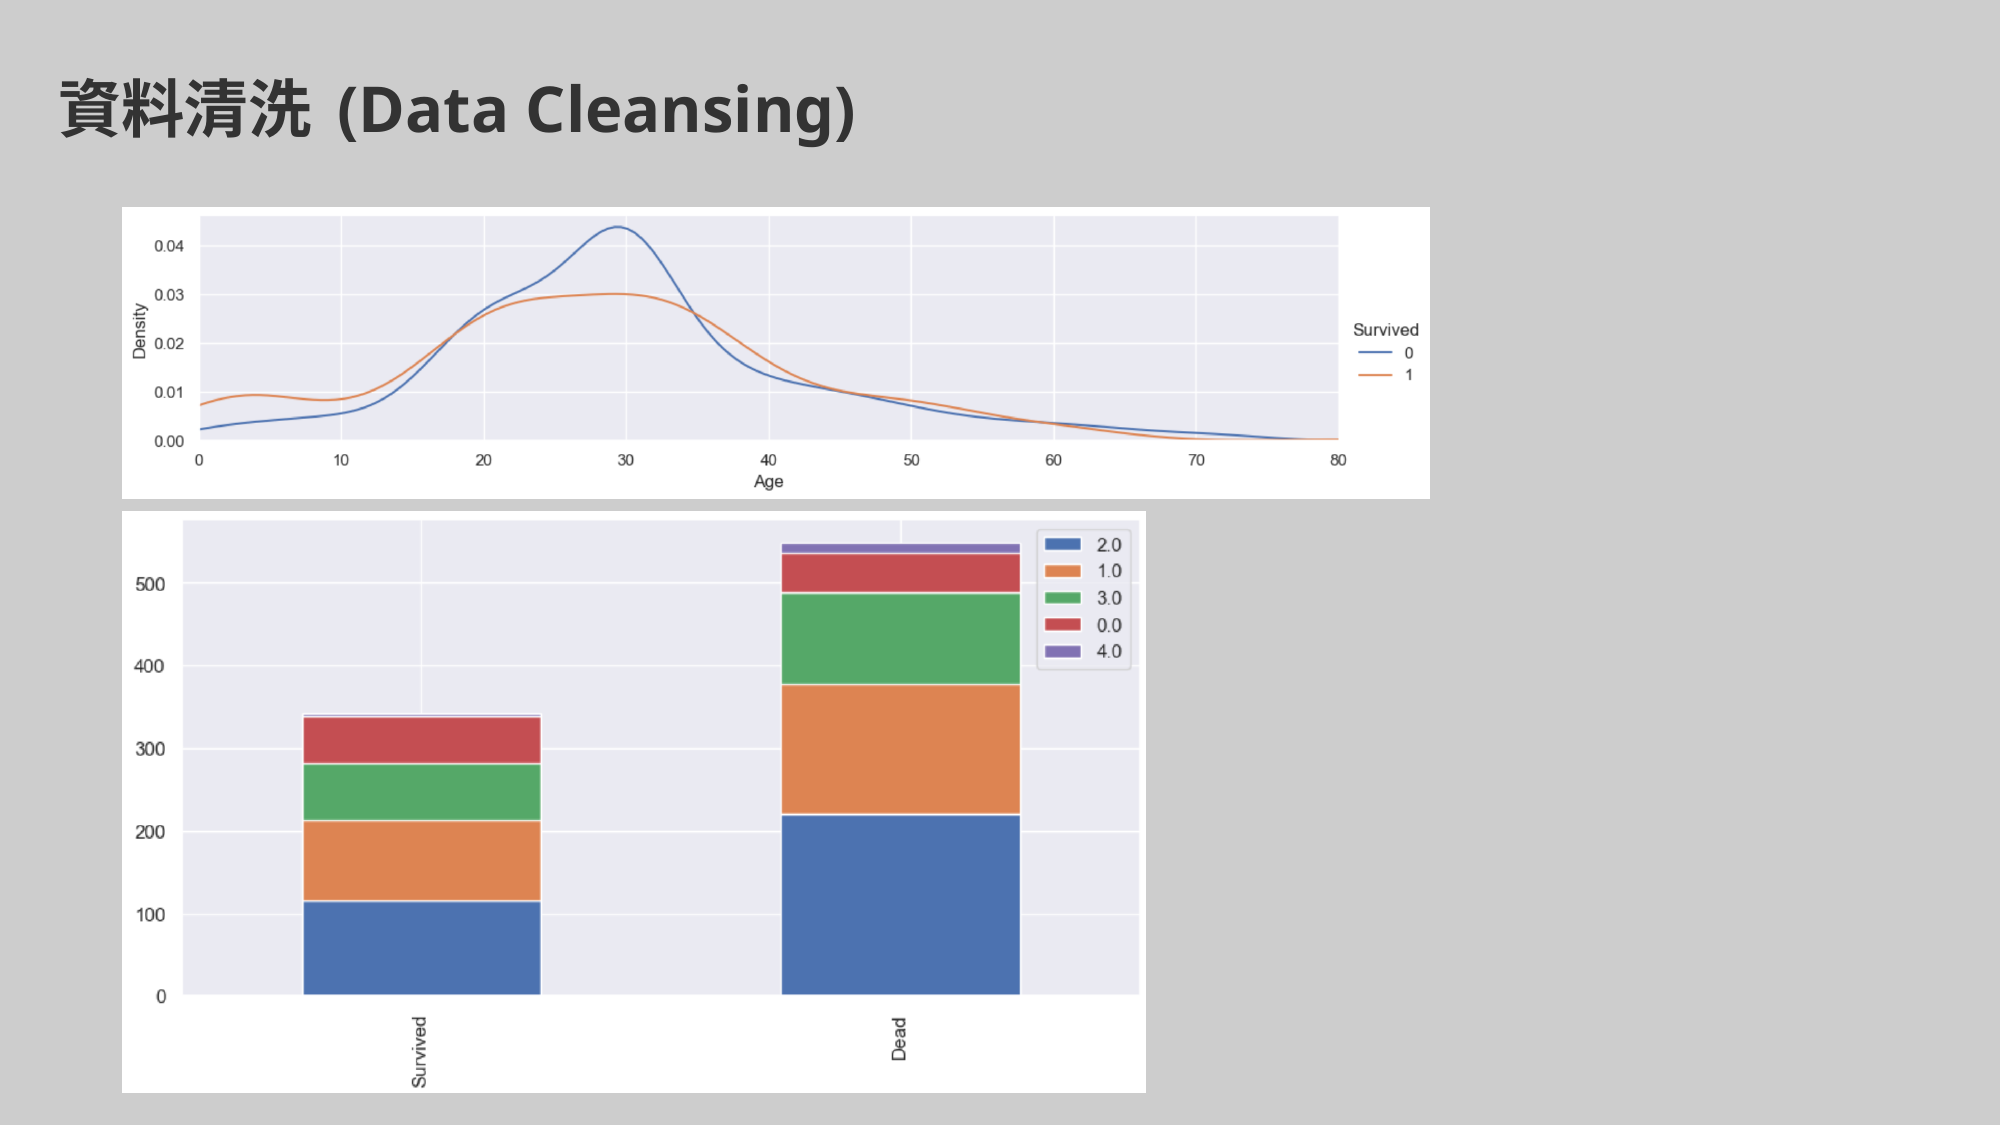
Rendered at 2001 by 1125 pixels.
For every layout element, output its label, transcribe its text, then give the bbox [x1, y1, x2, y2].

picture [122, 207, 1430, 499]
picture [122, 511, 1146, 1093]
title 資料清洗 (Data Cleansing) [43, 32, 1000, 154]
